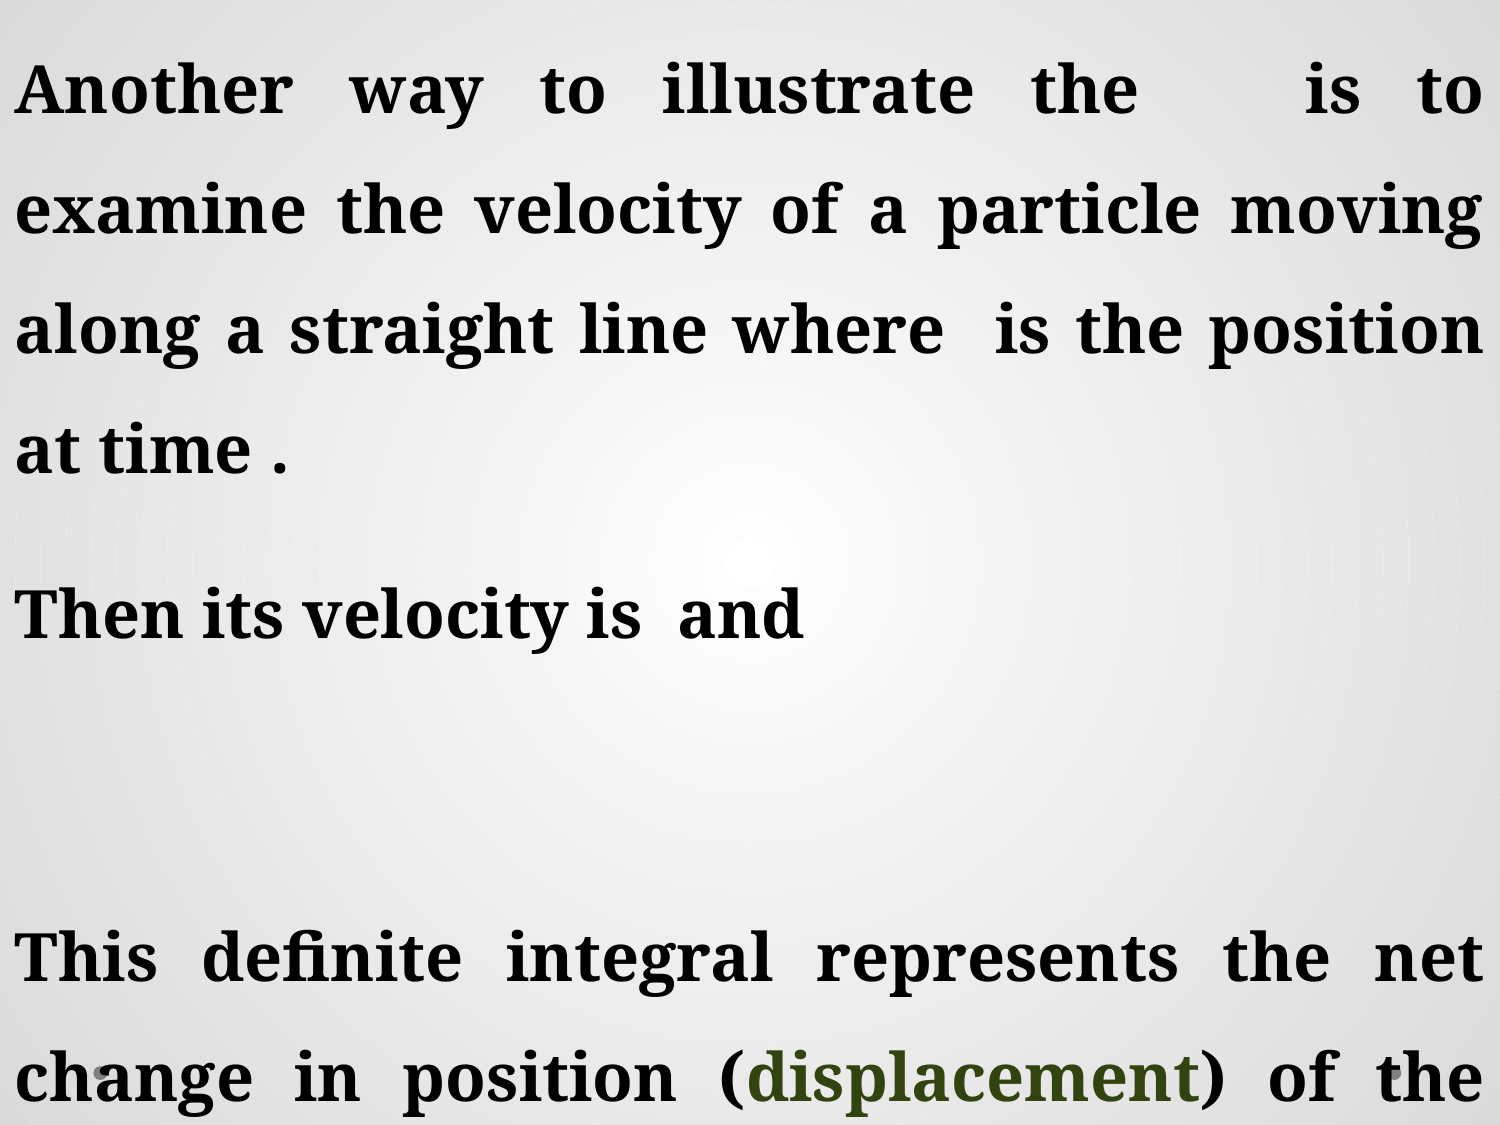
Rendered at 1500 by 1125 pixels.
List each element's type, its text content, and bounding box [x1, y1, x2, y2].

text_box This definite integral represents the net change in position (displacement) of the particle. [0, 867, 1500, 1125]
